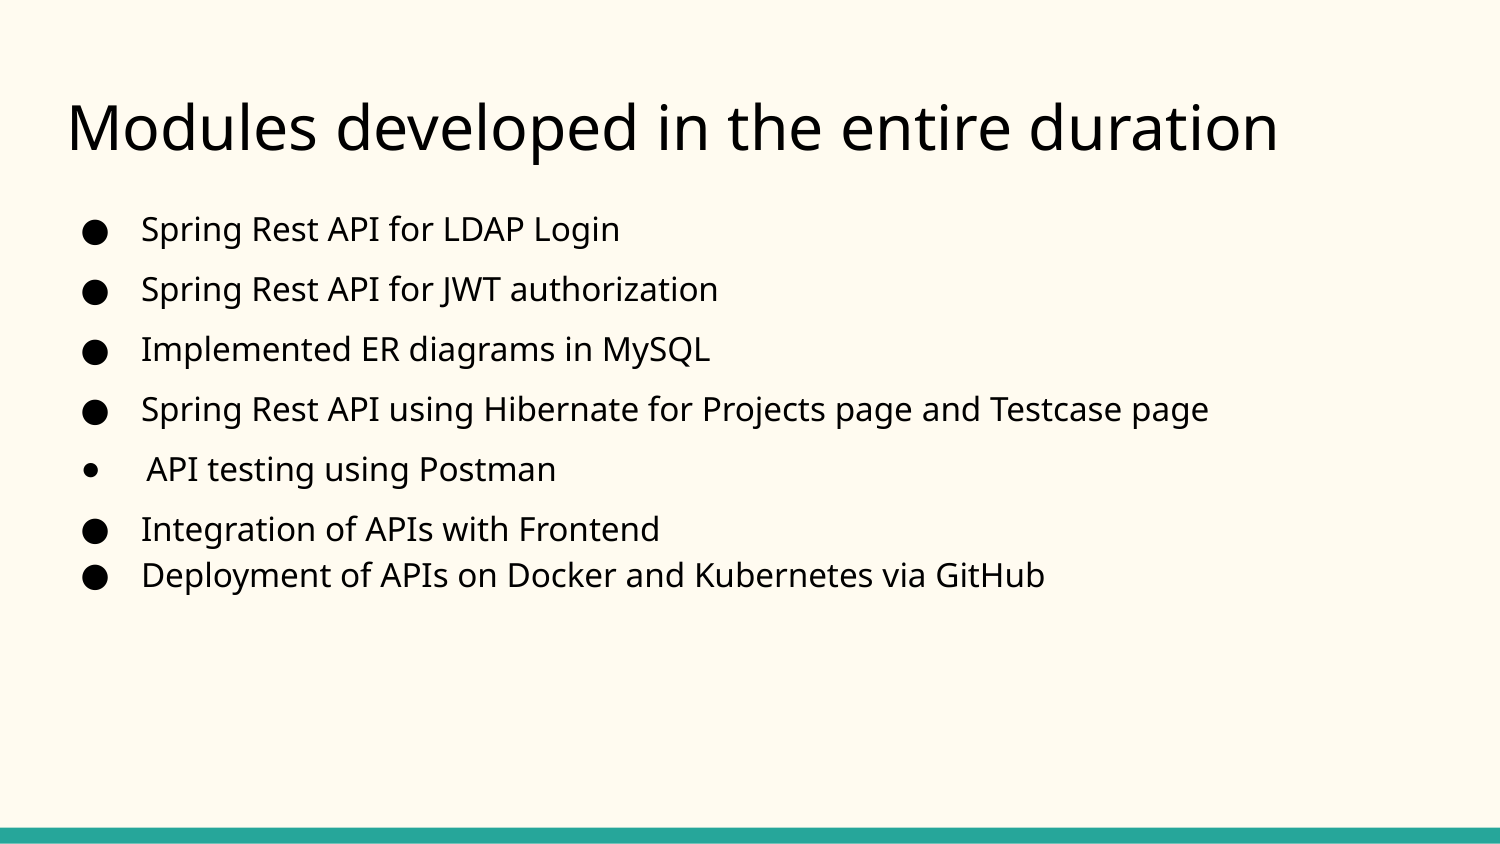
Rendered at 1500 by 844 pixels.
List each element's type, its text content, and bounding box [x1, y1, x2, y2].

list Spring Rest API for LDAP Login Spring Rest API for JWT authorization Implemented ER diagrams in MySQL Spring Rest API using Hibernate for Projects page and Testcase page API testing using Postman Integration of APIs with Frontend Deployment of APIs on Docker and Kubernetes via GitHub [51, 173, 1449, 755]
title Modules developed in the entire duration [51, 72, 1449, 173]
